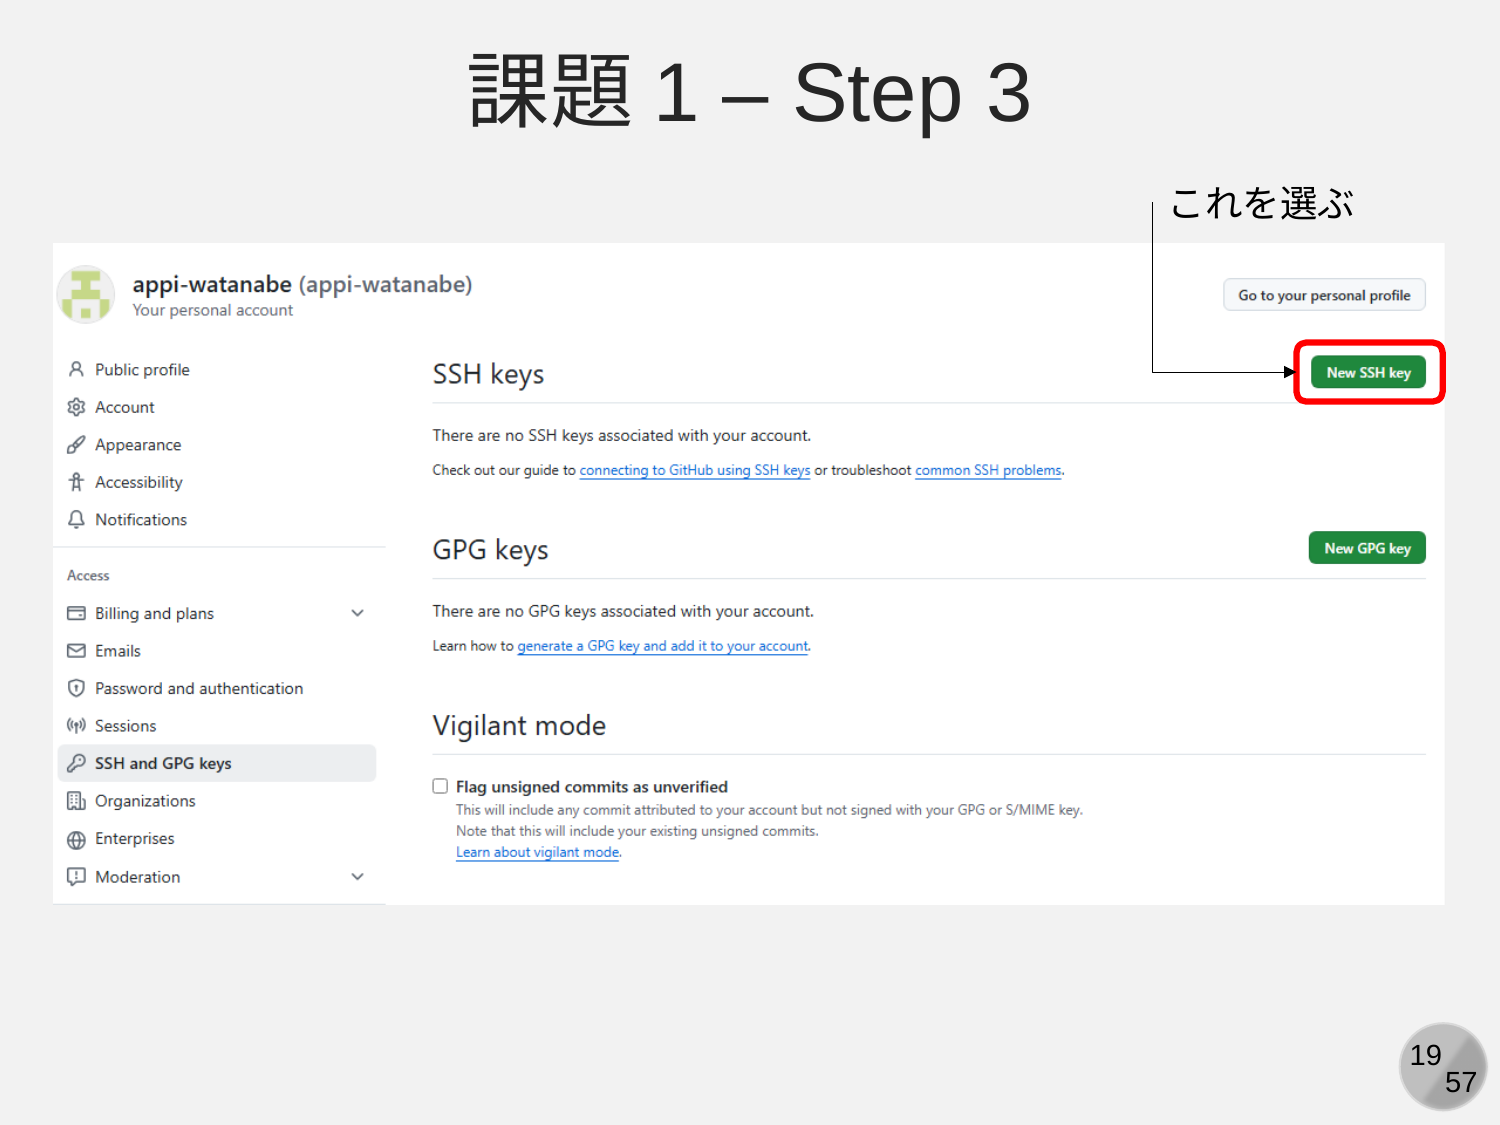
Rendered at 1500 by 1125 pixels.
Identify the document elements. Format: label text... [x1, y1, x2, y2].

picture [53, 243, 1446, 905]
text_box これを選ぶ [1152, 172, 1371, 233]
list 課題1 – Step 3 [0, 31, 1500, 155]
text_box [1151, 202, 1297, 373]
